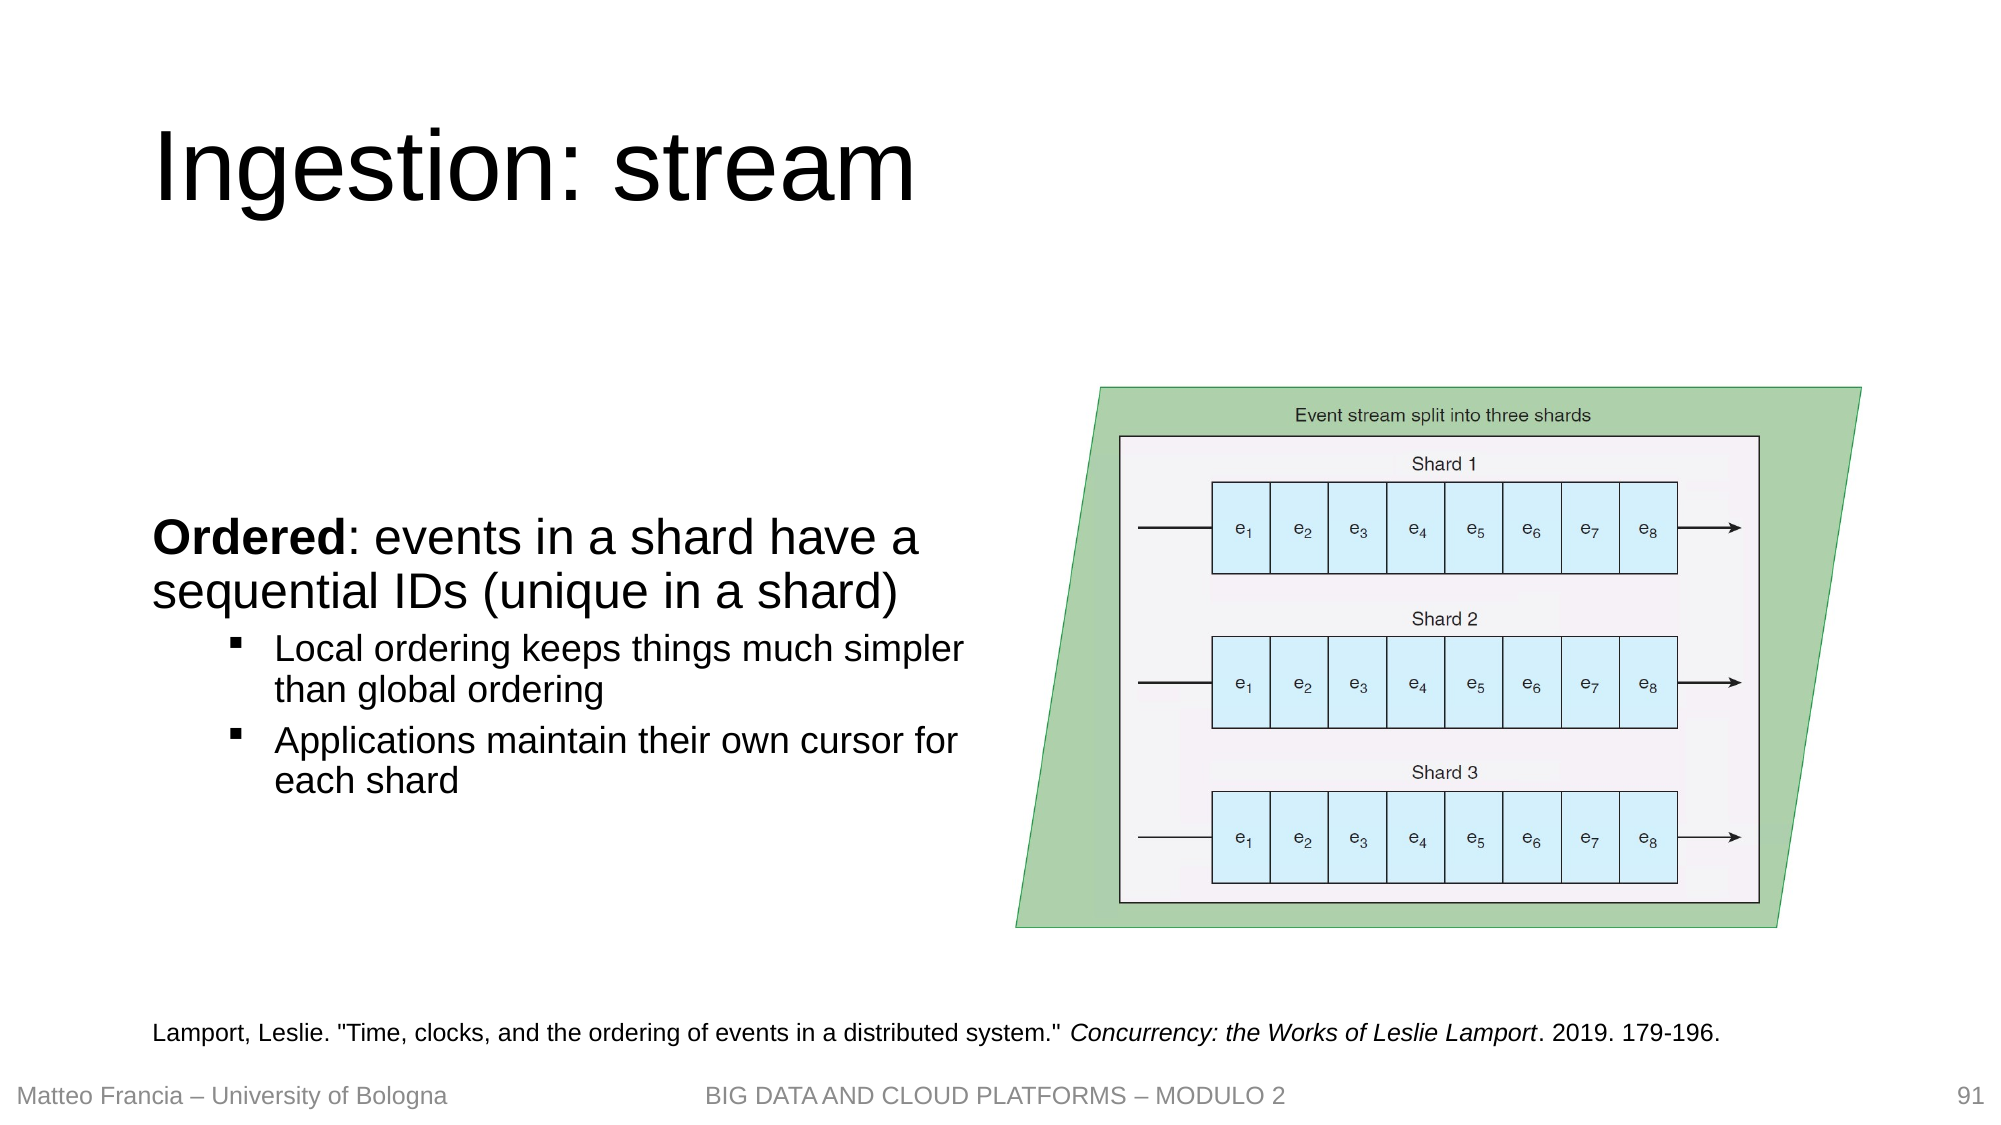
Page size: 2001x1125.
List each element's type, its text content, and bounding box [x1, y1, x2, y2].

list Lamport, Leslie. "Time, clocks, and the ordering of events in a distributed system." Concurrency: the Works of Leslie Lamport. 2019. 179-196. [137, 1003, 1863, 1064]
title Ingestion: stream [137, 59, 1863, 278]
footer Matteo Francia – University of Bologna [0, 1065, 466, 1125]
list Ordered: events in a shard have a sequential IDs (unique in a shard) Local ordering keeps things much simpler than global ordering Applications maintain their own cursor for each shard [137, 299, 988, 1003]
slide_number 91 [1550, 1065, 2000, 1125]
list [1012, 383, 1863, 929]
